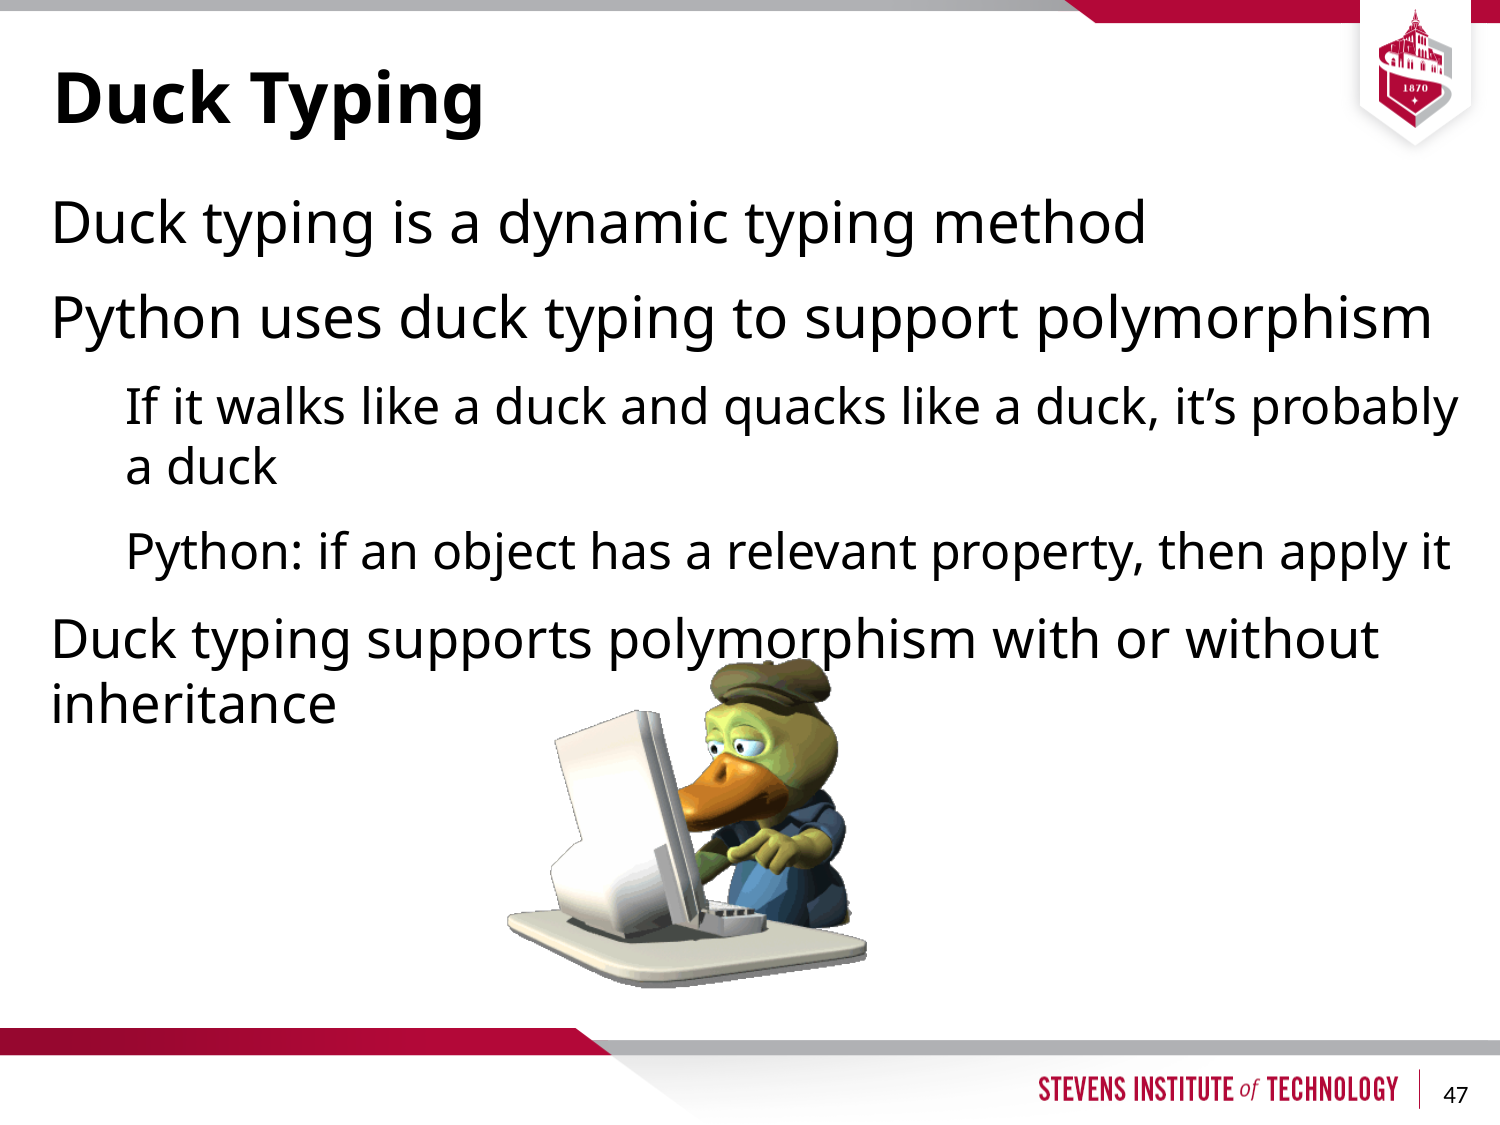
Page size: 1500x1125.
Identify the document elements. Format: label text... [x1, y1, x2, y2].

picture [495, 605, 899, 1009]
title Duck Typing [37, 45, 1338, 150]
list Duck typing is a dynamic typing method Python uses duck typing to support polymorphism If it walks like a duck and quacks like a duck, it’s probably a duck Python: if an object has a relevant property, then apply it Duck typing supports polymorphism with or without inheritance [35, 177, 1500, 918]
picture [0, 1028, 1500, 1125]
slide_number 47 [1428, 1071, 1490, 1108]
picture [0, 0, 1500, 160]
